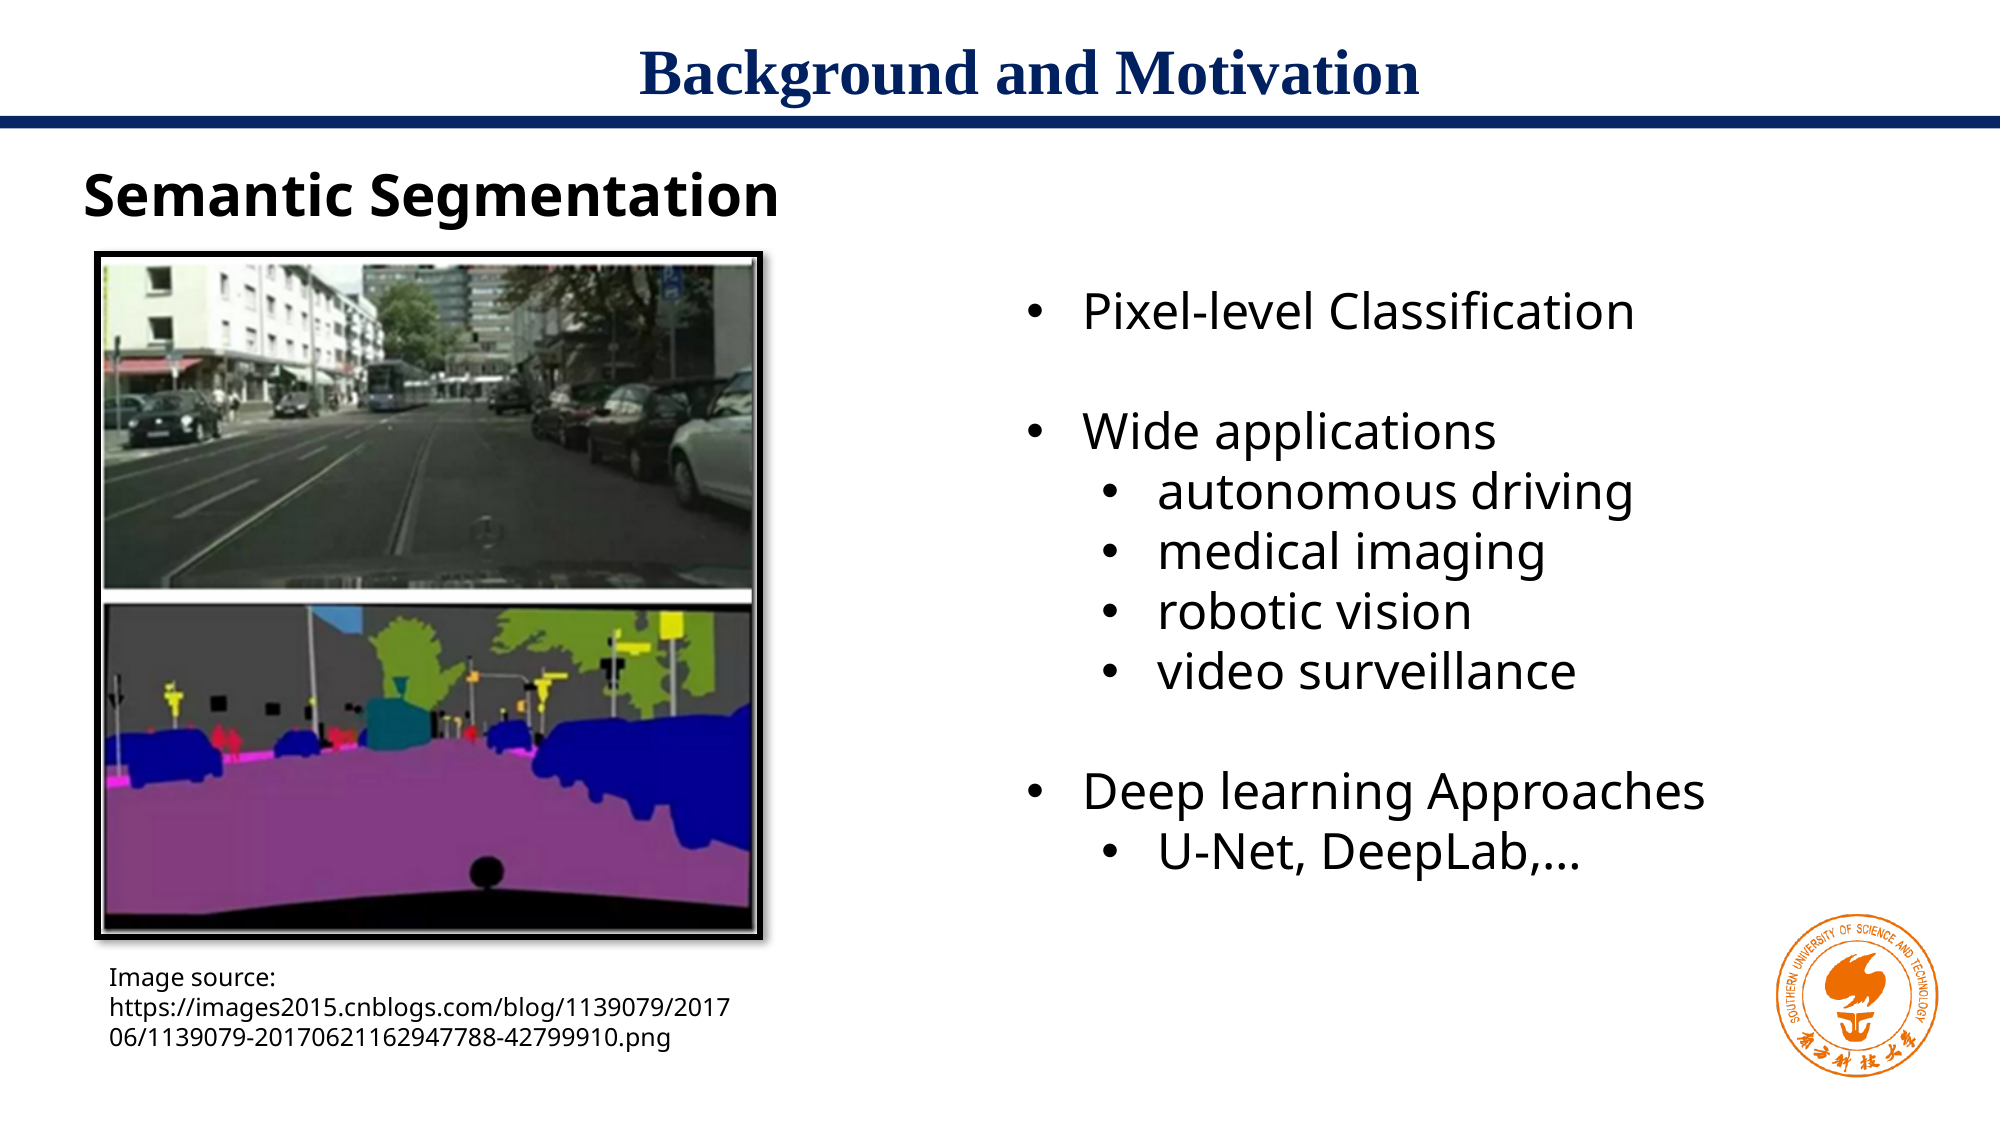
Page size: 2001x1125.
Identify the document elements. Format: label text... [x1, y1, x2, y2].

text_box Pixel-level Classification Wide applications autonomous driving medical imaging robotic vision video surveillance Deep learning Approaches U-Net, DeepLab,… [1011, 272, 1858, 948]
title Background and Motivation [600, 21, 1460, 115]
text_box [0, 115, 2000, 129]
text_box Semantic Segmentation [69, 150, 866, 236]
picture [100, 256, 757, 934]
text_box Image source: https://images2015.cnblogs.com/blog/1139079/201706/1139079-20170621162947788-42799910.png [94, 954, 751, 1059]
picture [1773, 911, 1943, 1079]
